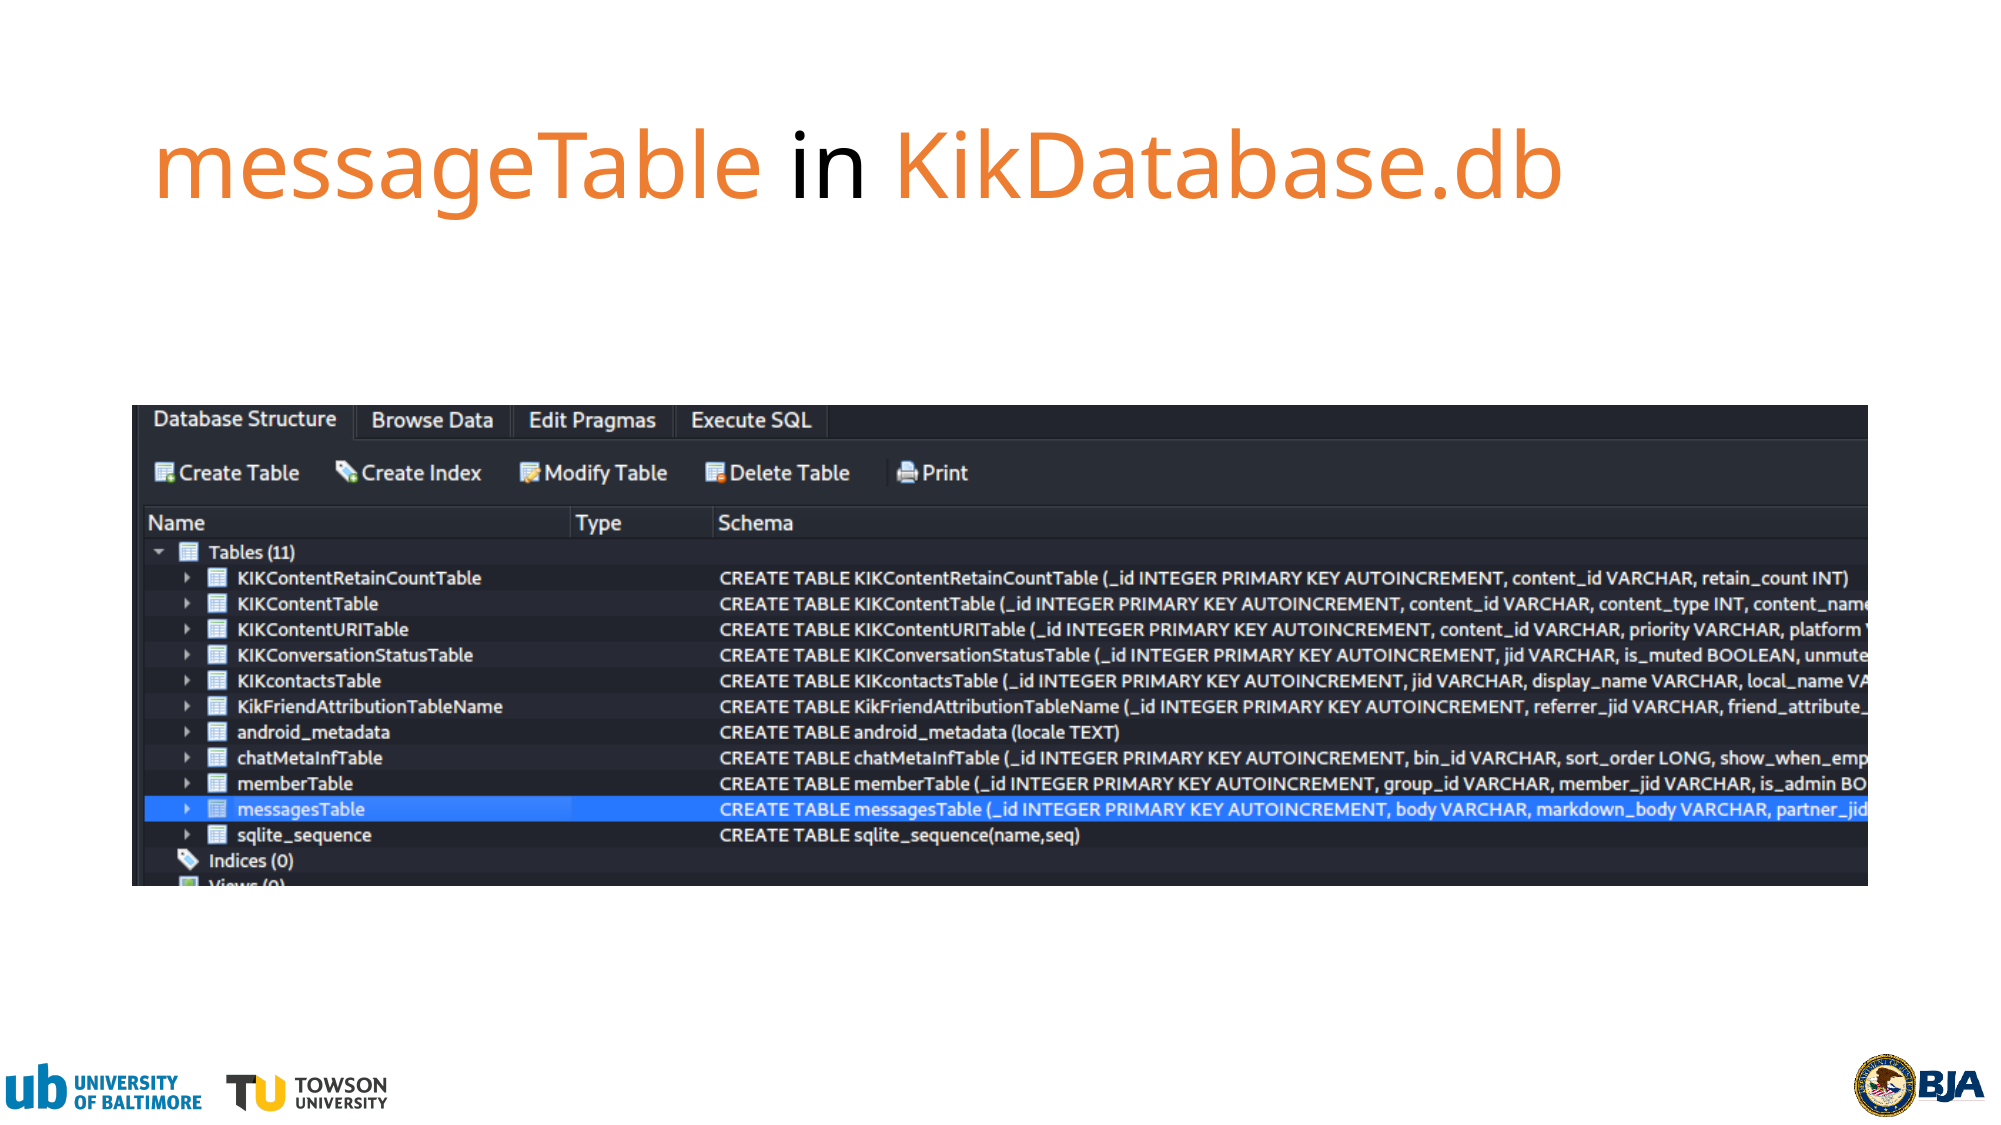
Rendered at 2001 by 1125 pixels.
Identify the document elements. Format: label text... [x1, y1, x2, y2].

title messageTable in KikDatabase.db [137, 59, 1863, 278]
picture [132, 405, 1868, 887]
picture [0, 1031, 407, 1125]
picture [1854, 1054, 1986, 1117]
